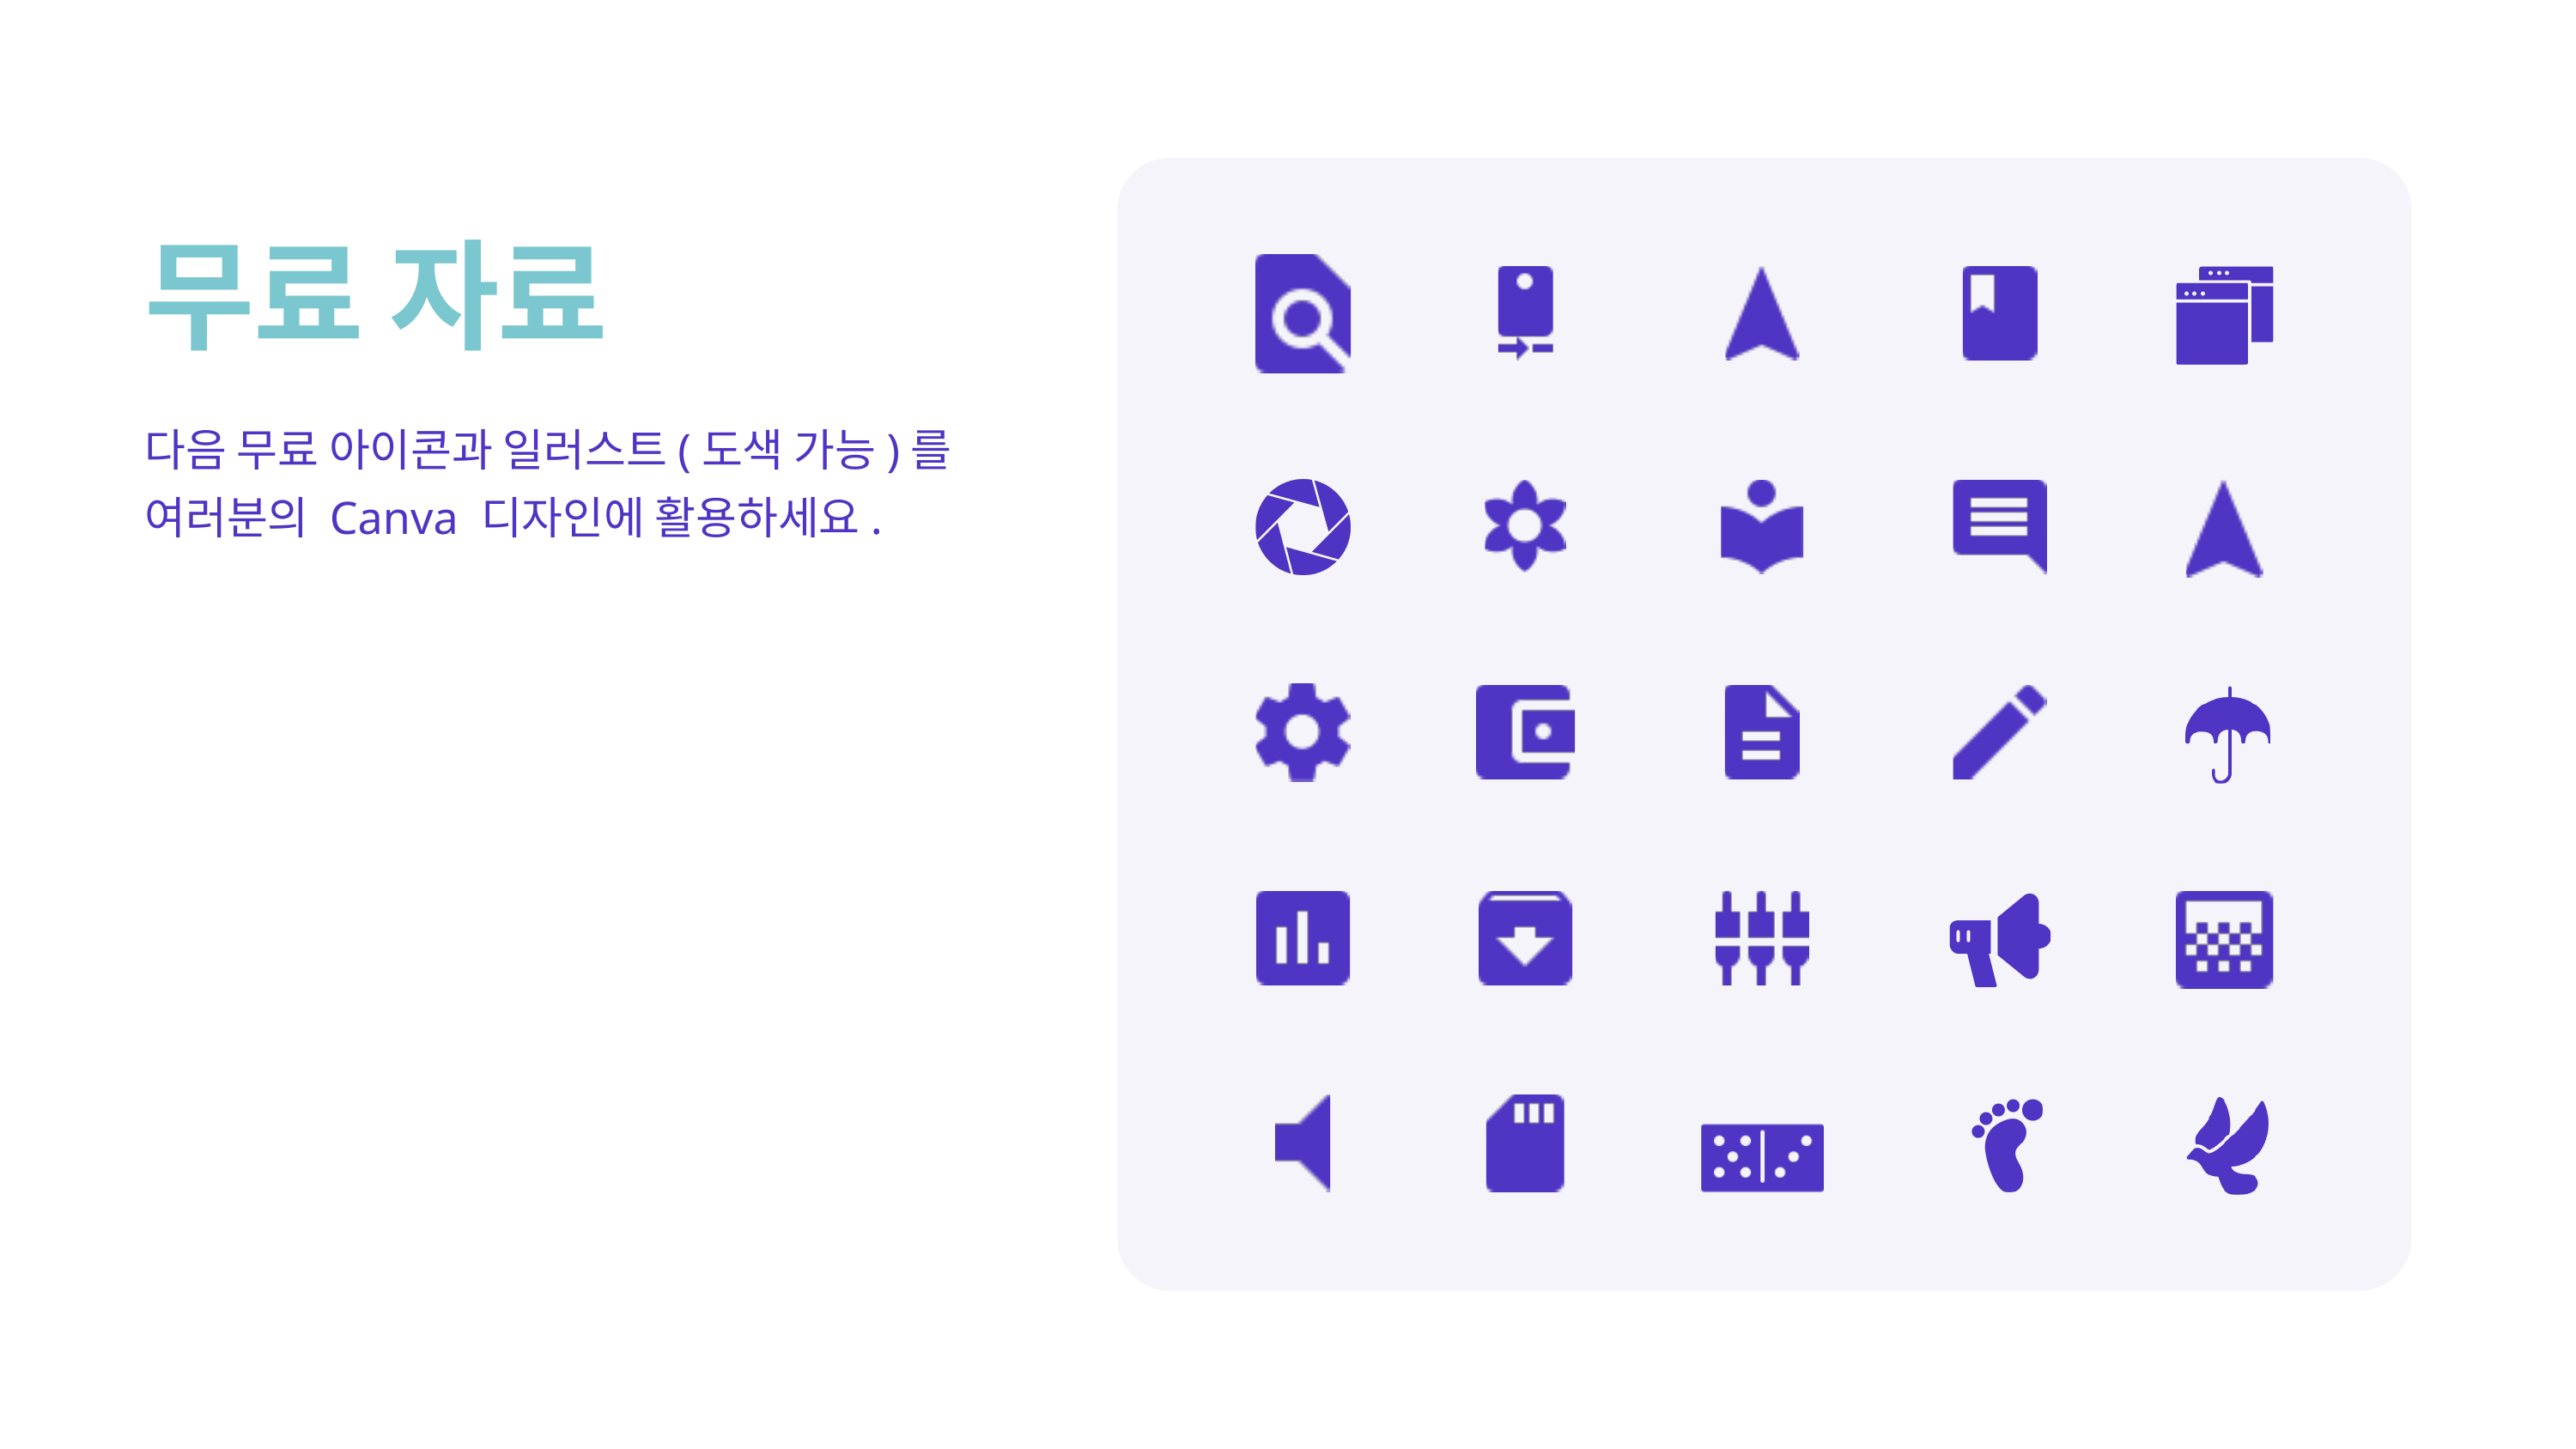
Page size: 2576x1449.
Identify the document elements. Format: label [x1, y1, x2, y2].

text_box [144, 231, 988, 537]
text_box [1117, 157, 2412, 1291]
